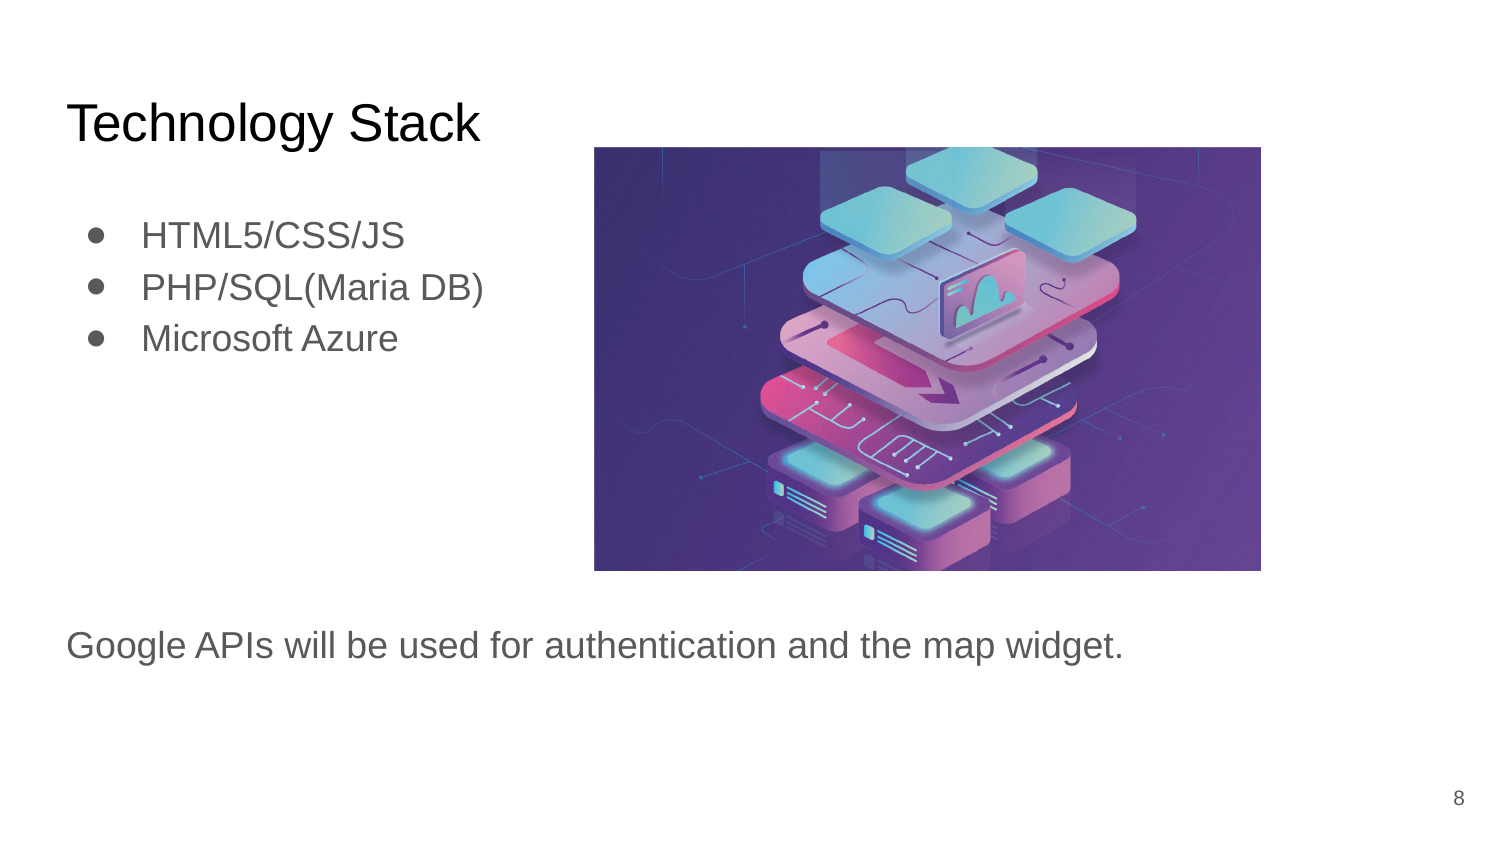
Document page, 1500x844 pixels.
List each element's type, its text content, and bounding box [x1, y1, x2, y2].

picture [594, 147, 1261, 571]
slide_number ‹#› [1389, 764, 1480, 830]
list HTML5/CSS/JS PHP/SQL(Maria DB) Microsoft Azure Google APIs will be used for authentication and the map widget. [51, 189, 1449, 750]
title Technology Stack [51, 72, 1449, 167]
